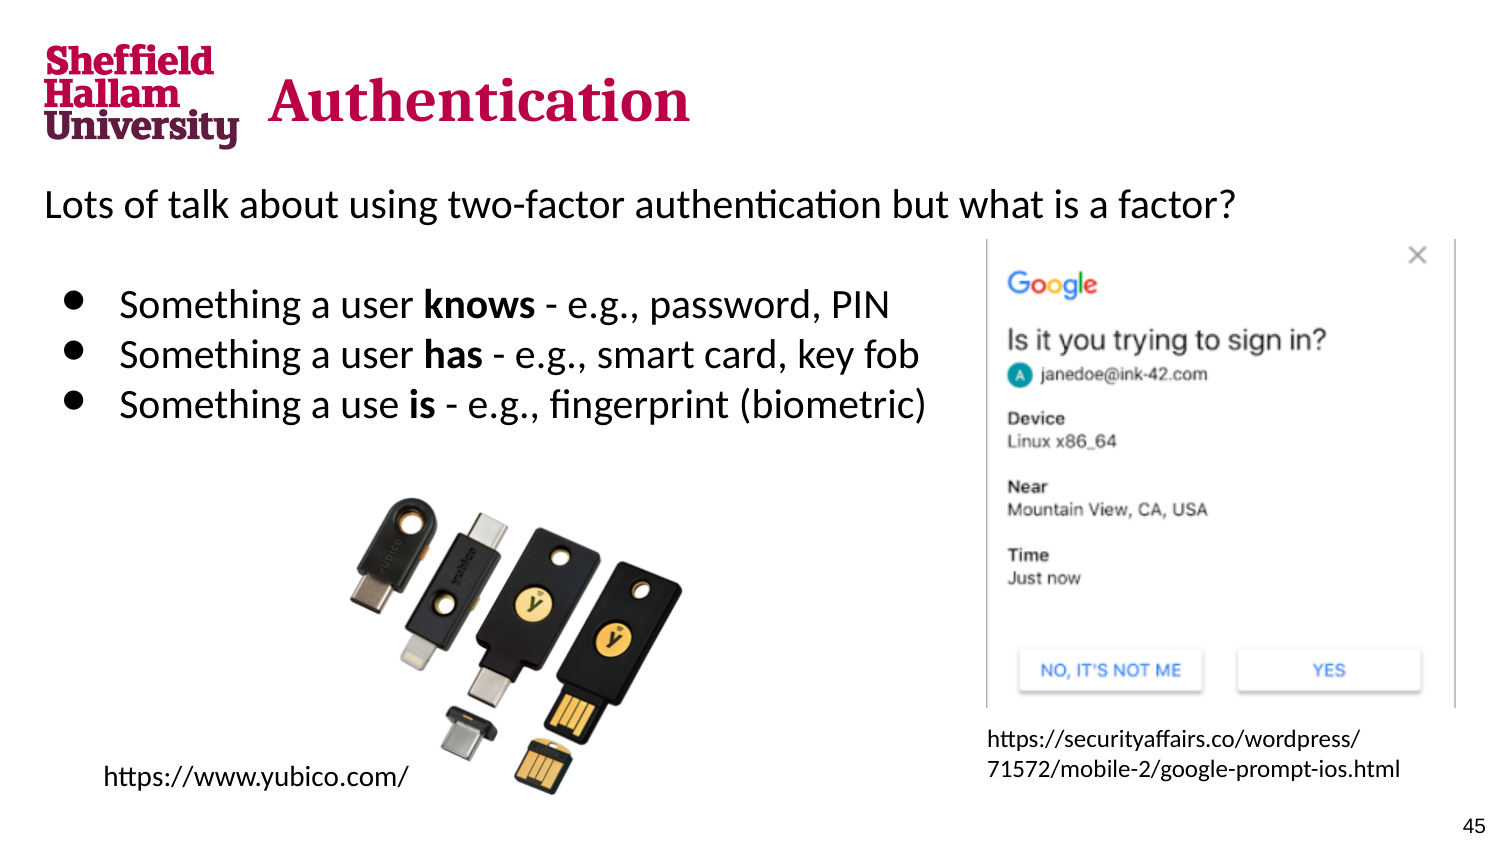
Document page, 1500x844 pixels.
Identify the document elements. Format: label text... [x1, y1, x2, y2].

text_box https://securityaffairs.co/wordpress/71572/mobile-2/google-prompt-ios.html [972, 707, 1441, 800]
picture [16, 22, 267, 171]
list Lots of talk about using two-factor authentication but what is a factor? Something a user knows - e.g., password, PIN Something a user has - e.g., smart card, key fob Something a use is - e.g., fingerprint (biometric) [44, 177, 1456, 800]
picture [304, 472, 706, 800]
text_box https://www.yubico.com/ [88, 742, 299, 800]
slide_number ‹#› [1448, 799, 1500, 844]
picture [986, 238, 1456, 709]
title Authentication [268, 44, 1449, 148]
